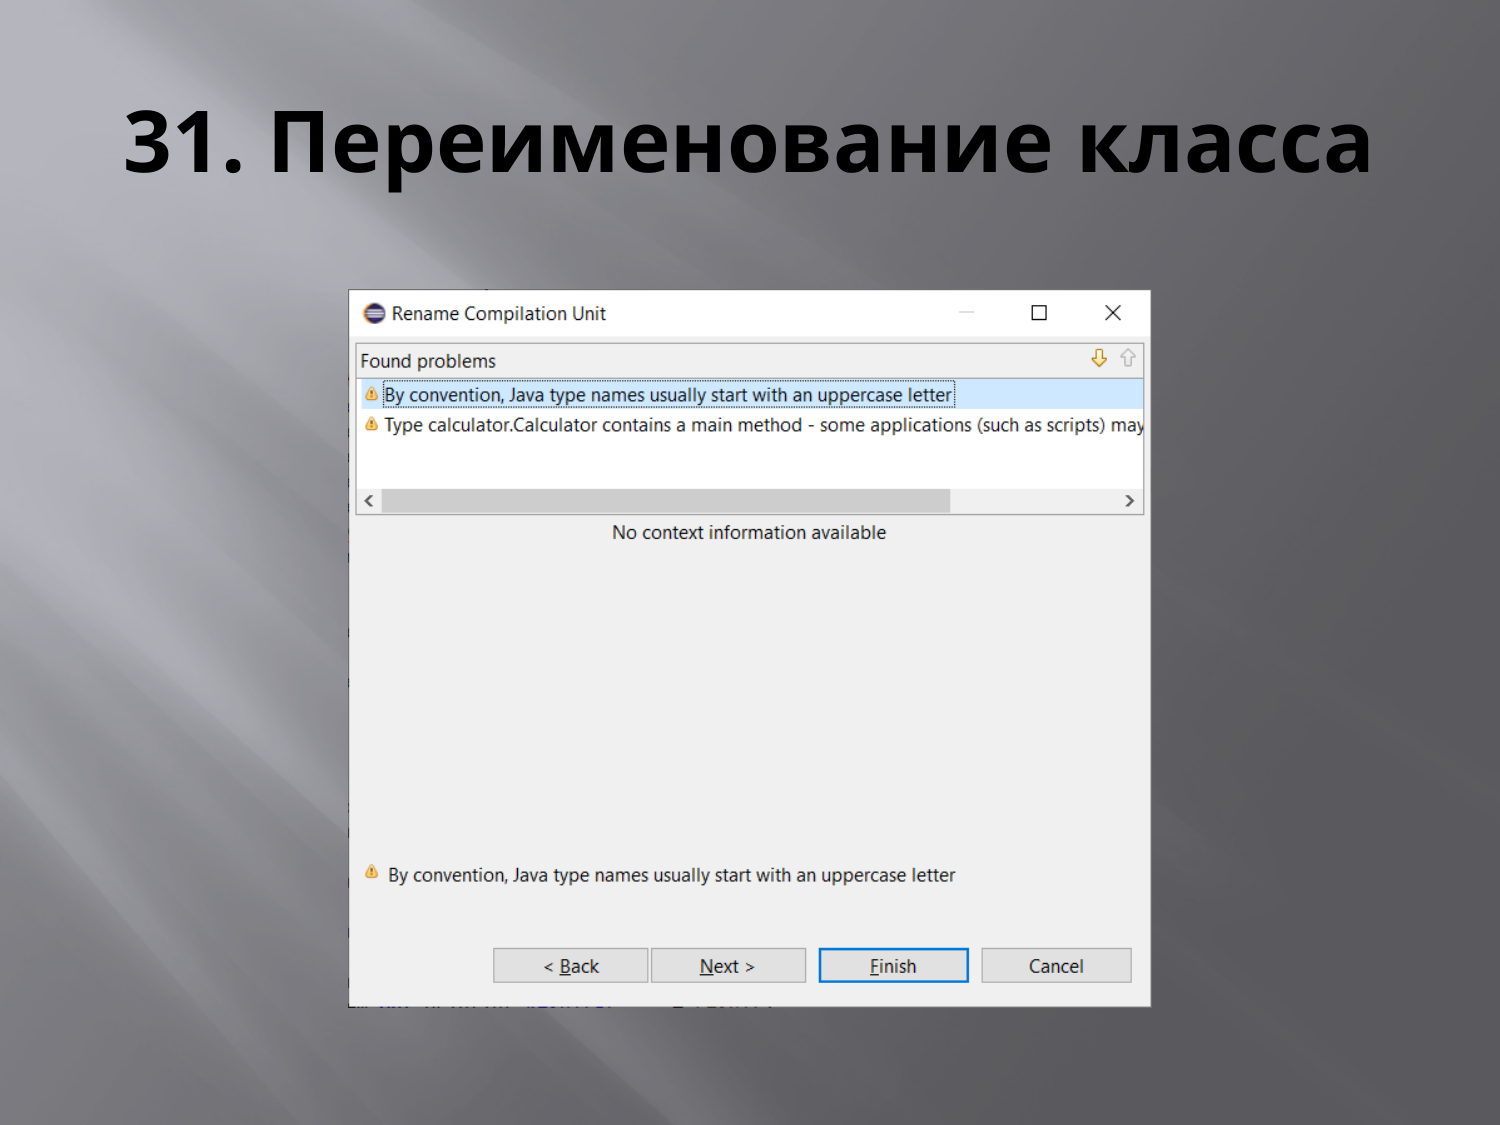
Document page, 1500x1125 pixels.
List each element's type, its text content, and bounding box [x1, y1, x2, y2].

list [348, 289, 1152, 1009]
title 31. Переименование класса [75, 45, 1425, 233]
